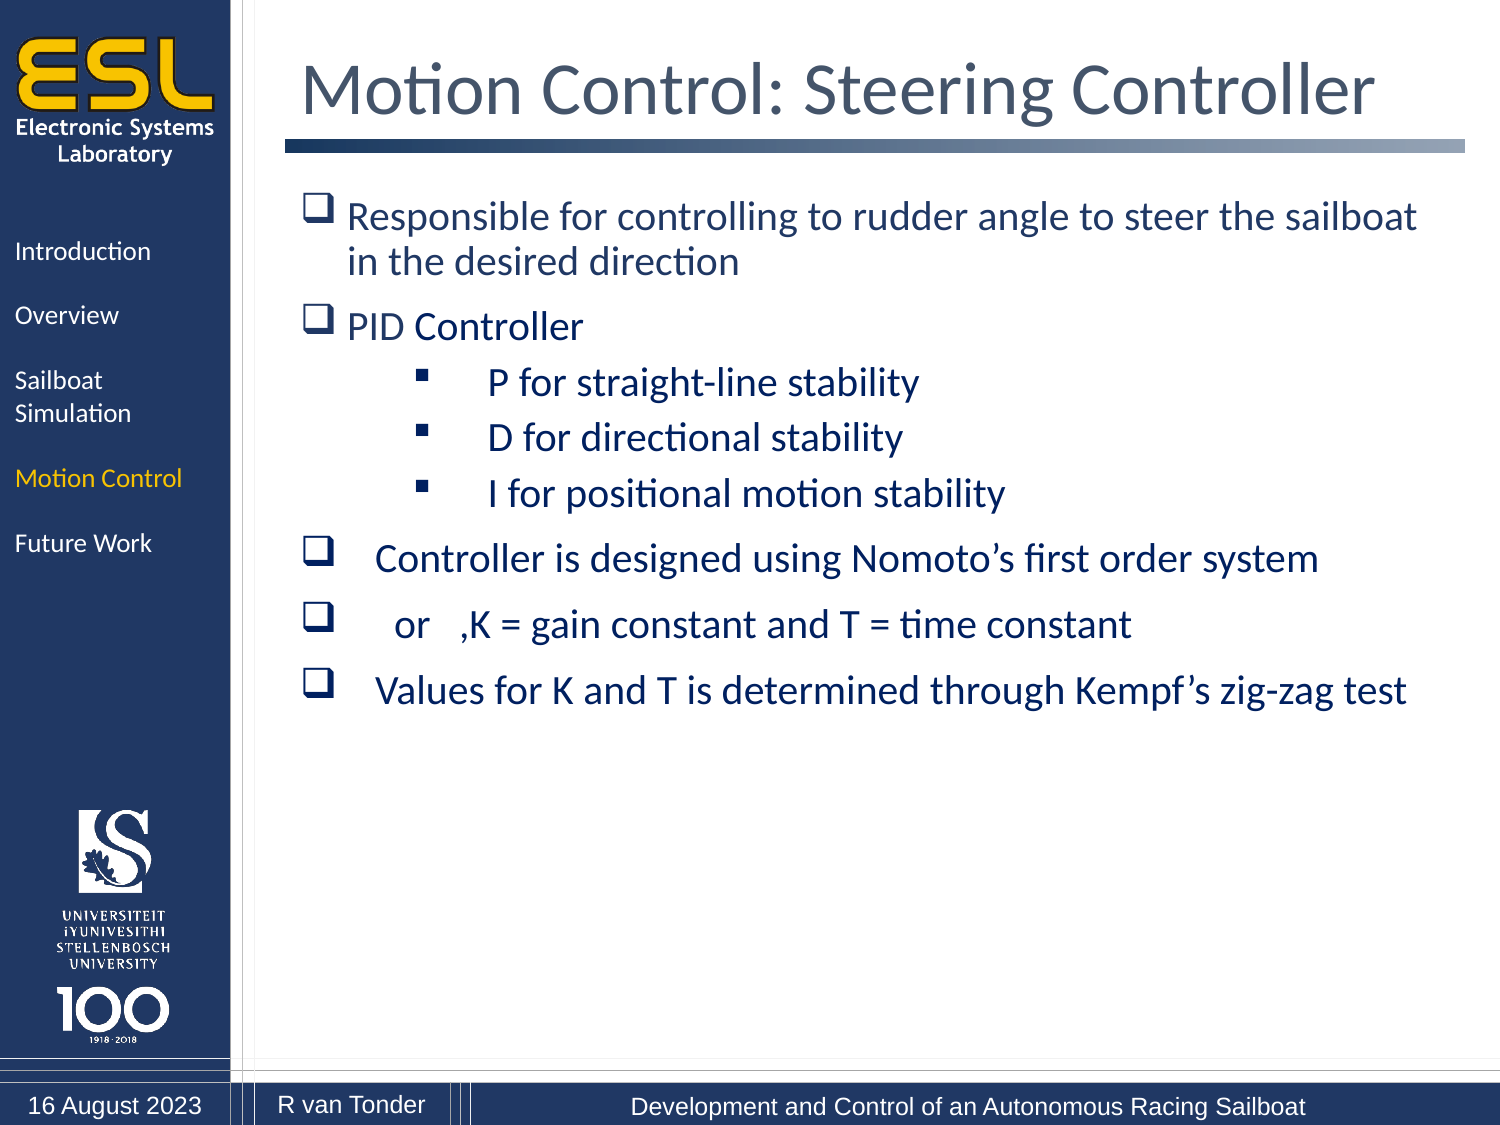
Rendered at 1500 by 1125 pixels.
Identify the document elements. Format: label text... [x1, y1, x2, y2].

picture [10, 30, 220, 170]
picture [54, 808, 175, 1048]
text_box Introduction Overview Sailboat Simulation Motion Control Future Work [0, 225, 225, 566]
list Motion Control: Steering Controller [285, 32, 1465, 139]
